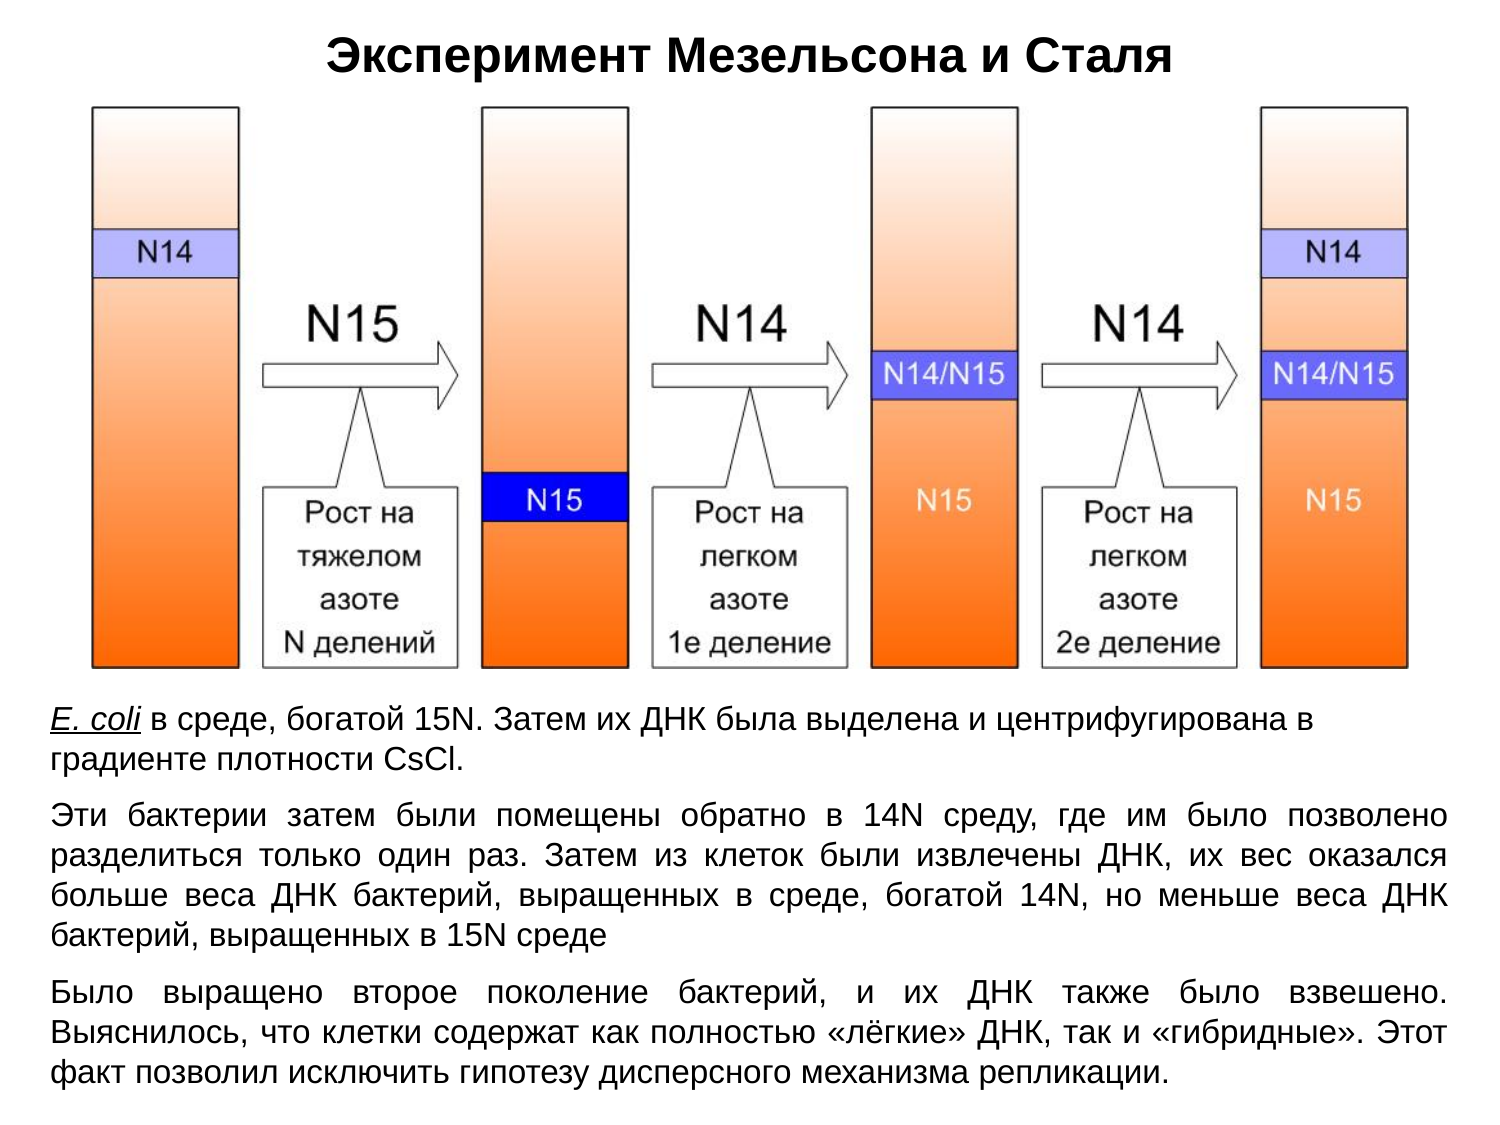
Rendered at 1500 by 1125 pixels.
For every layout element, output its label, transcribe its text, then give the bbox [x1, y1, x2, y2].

text_box E. coli в среде, богатой 15N. Затем их ДНК была выделена и центрифугирована в градиенте плотности CsCl. Эти бактерии затем были помещены обратно в 14N среду, где им было позволено разделиться только один раз. Затем из клеток были извлечены ДНК, их вес оказался больше веса ДНК бактерий, выращенных в среде, богатой 14N, но меньше веса ДНК бактерий, выращенных в 15N среде Было выращено второе поколение бактерий, и их ДНК также было взвешено. Выяснилось, что клетки содержат как полностью «лёгкие» ДНК, так и «гибридные». Этот факт позволил исключить гипотезу дисперсного механизма репликации. [35, 689, 1465, 1098]
title Эксперимент Мезельсона и Сталя [0, 0, 1500, 91]
picture [91, 105, 1409, 669]
